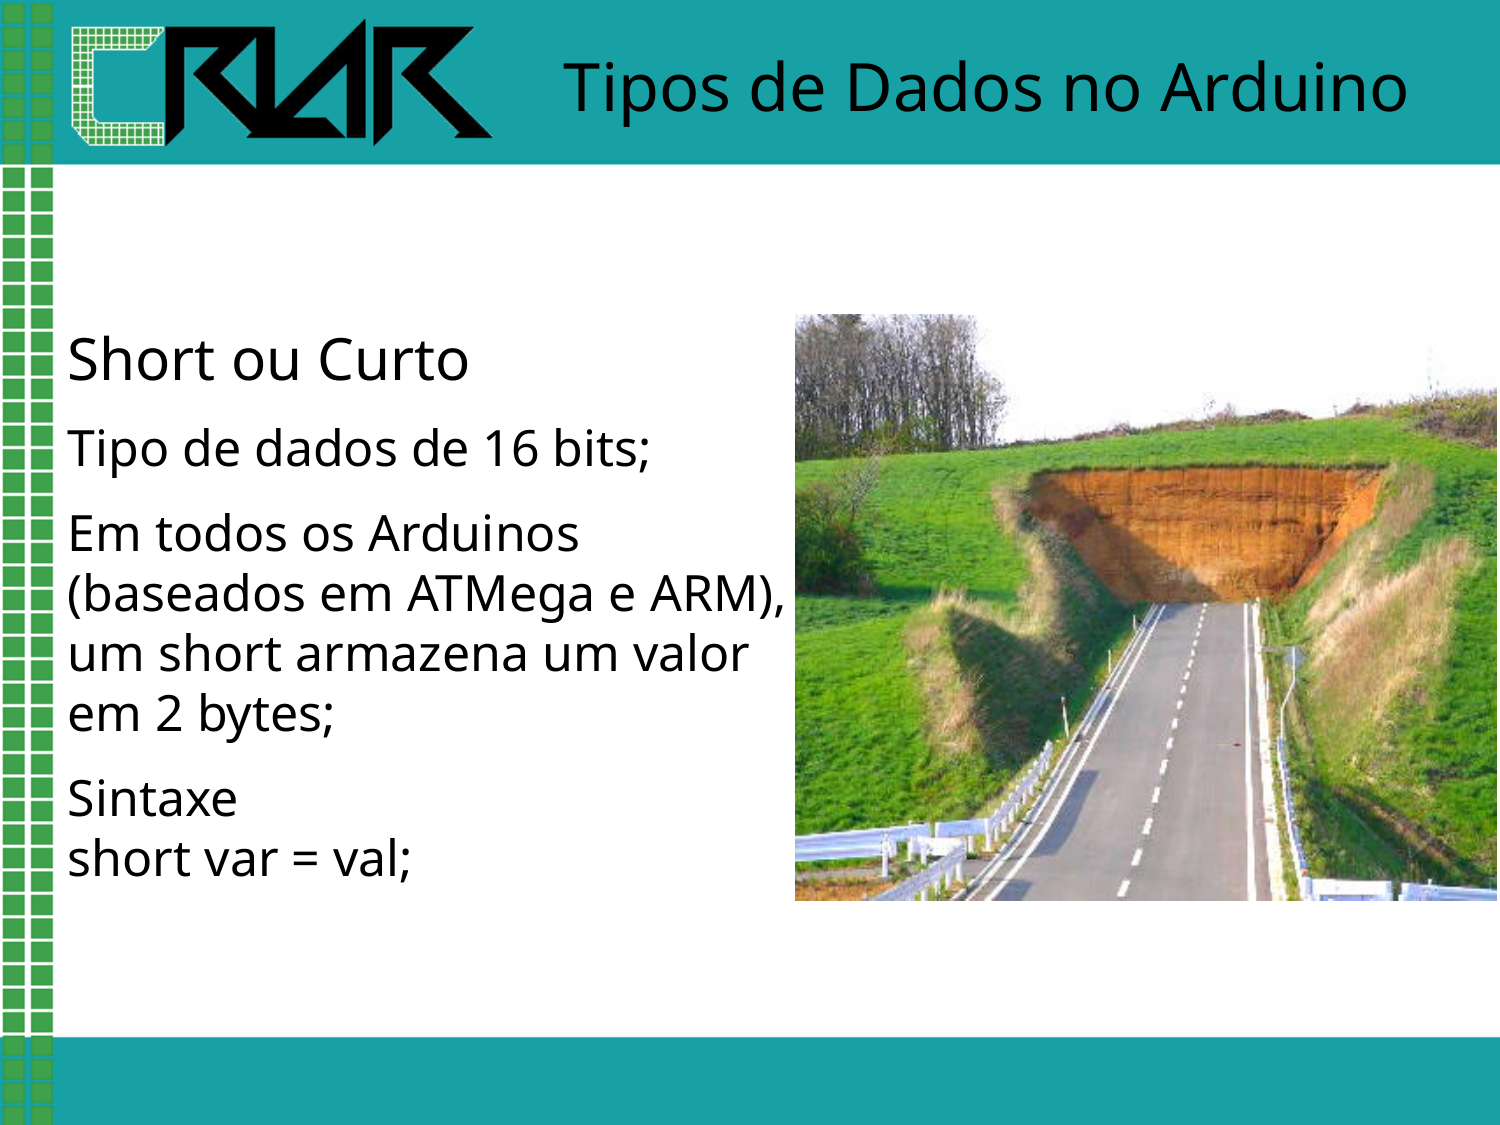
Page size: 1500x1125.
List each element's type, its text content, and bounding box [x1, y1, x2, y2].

picture [0, 0, 1500, 1125]
text_box Tipos de Dados no Arduino [478, 31, 1497, 138]
text_box Short ou Curto Tipo de dados de 16 bits; Em todos os Arduinos (baseados em ATMega e ARM), um short armazena um valor em 2 bytes; Sintaxe short var = val; [53, 314, 793, 895]
